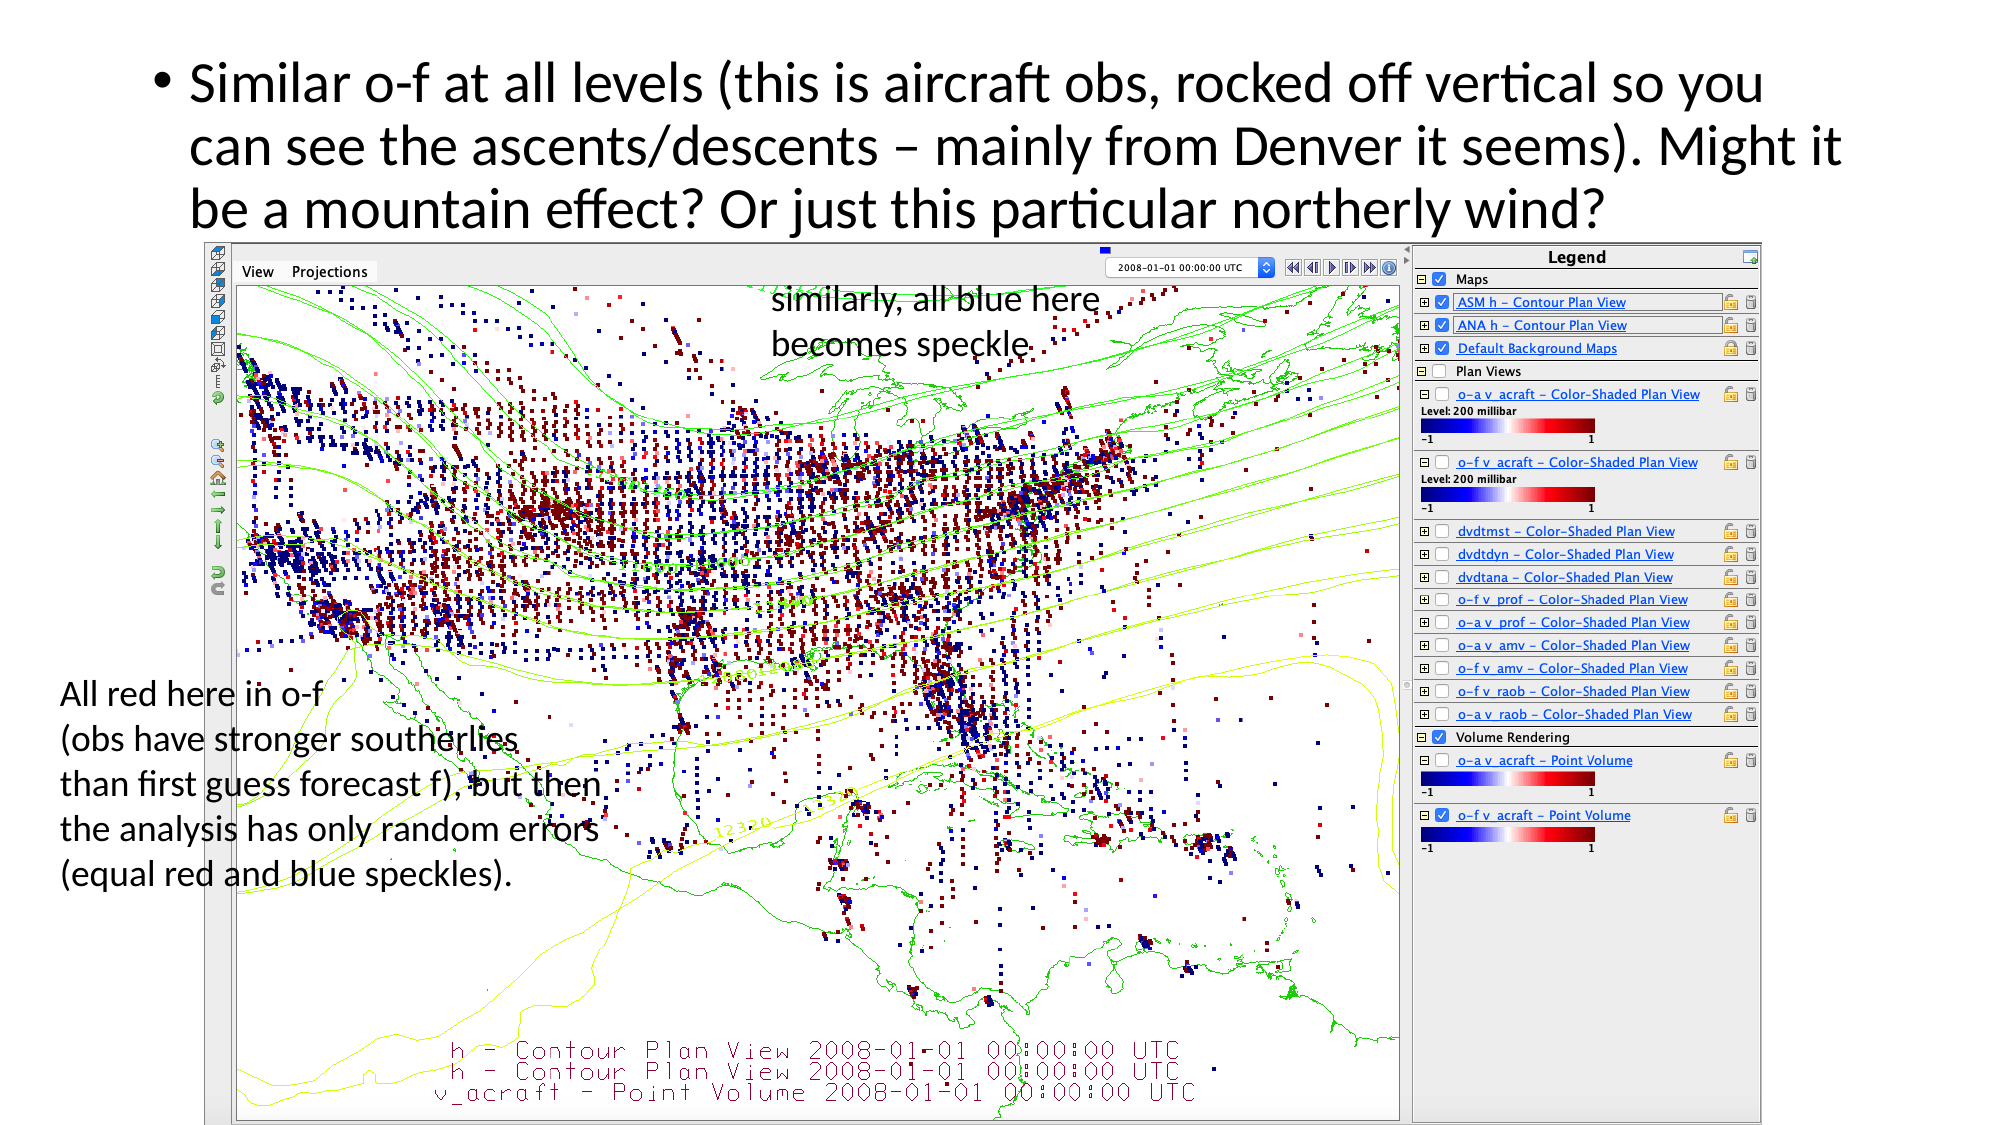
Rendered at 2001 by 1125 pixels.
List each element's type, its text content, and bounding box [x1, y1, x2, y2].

list Similar o-f at all levels (this is aircraft obs, rocked off vertical so you can see the ascents/descents – mainly from Denver it seems). Might it be a mountain effect? Or just this particular northerly wind? [137, 44, 1863, 759]
text_box All red here in o-f (obs have stronger southerlies than first guess forecast f), but then the analysis has only random errors (equal red and blue speckles). [45, 661, 204, 992]
picture [204, 242, 1762, 1125]
